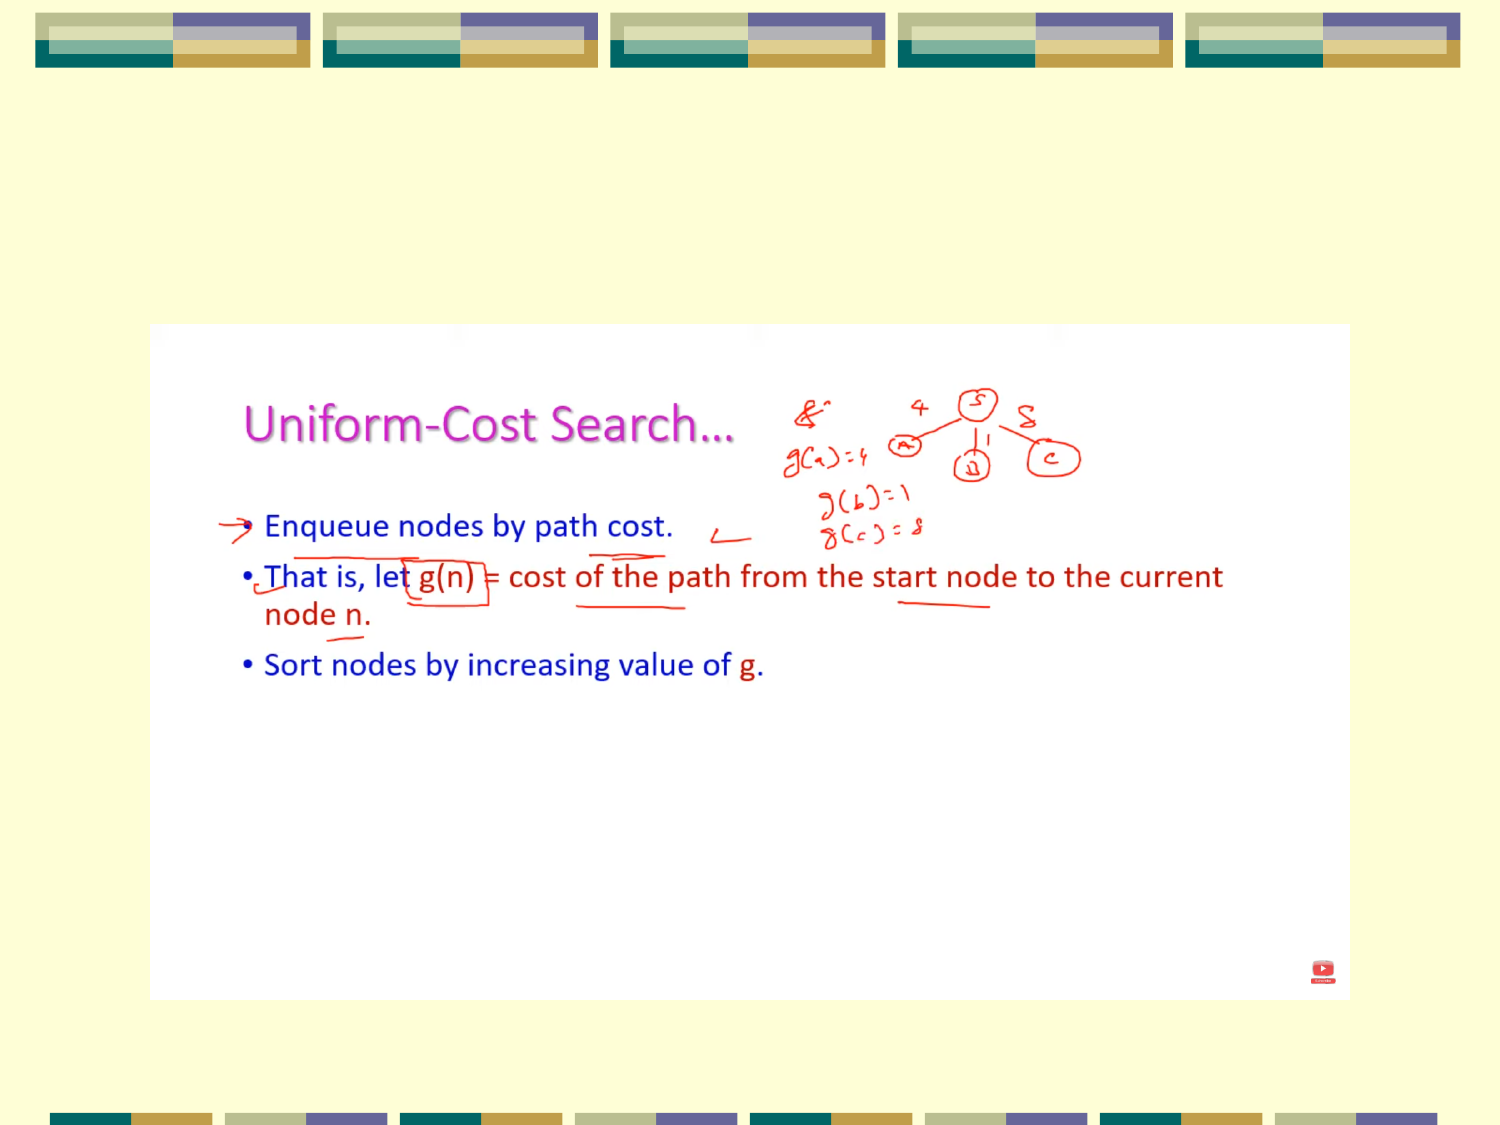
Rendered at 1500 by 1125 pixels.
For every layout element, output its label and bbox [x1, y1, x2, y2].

list [149, 324, 1351, 1001]
